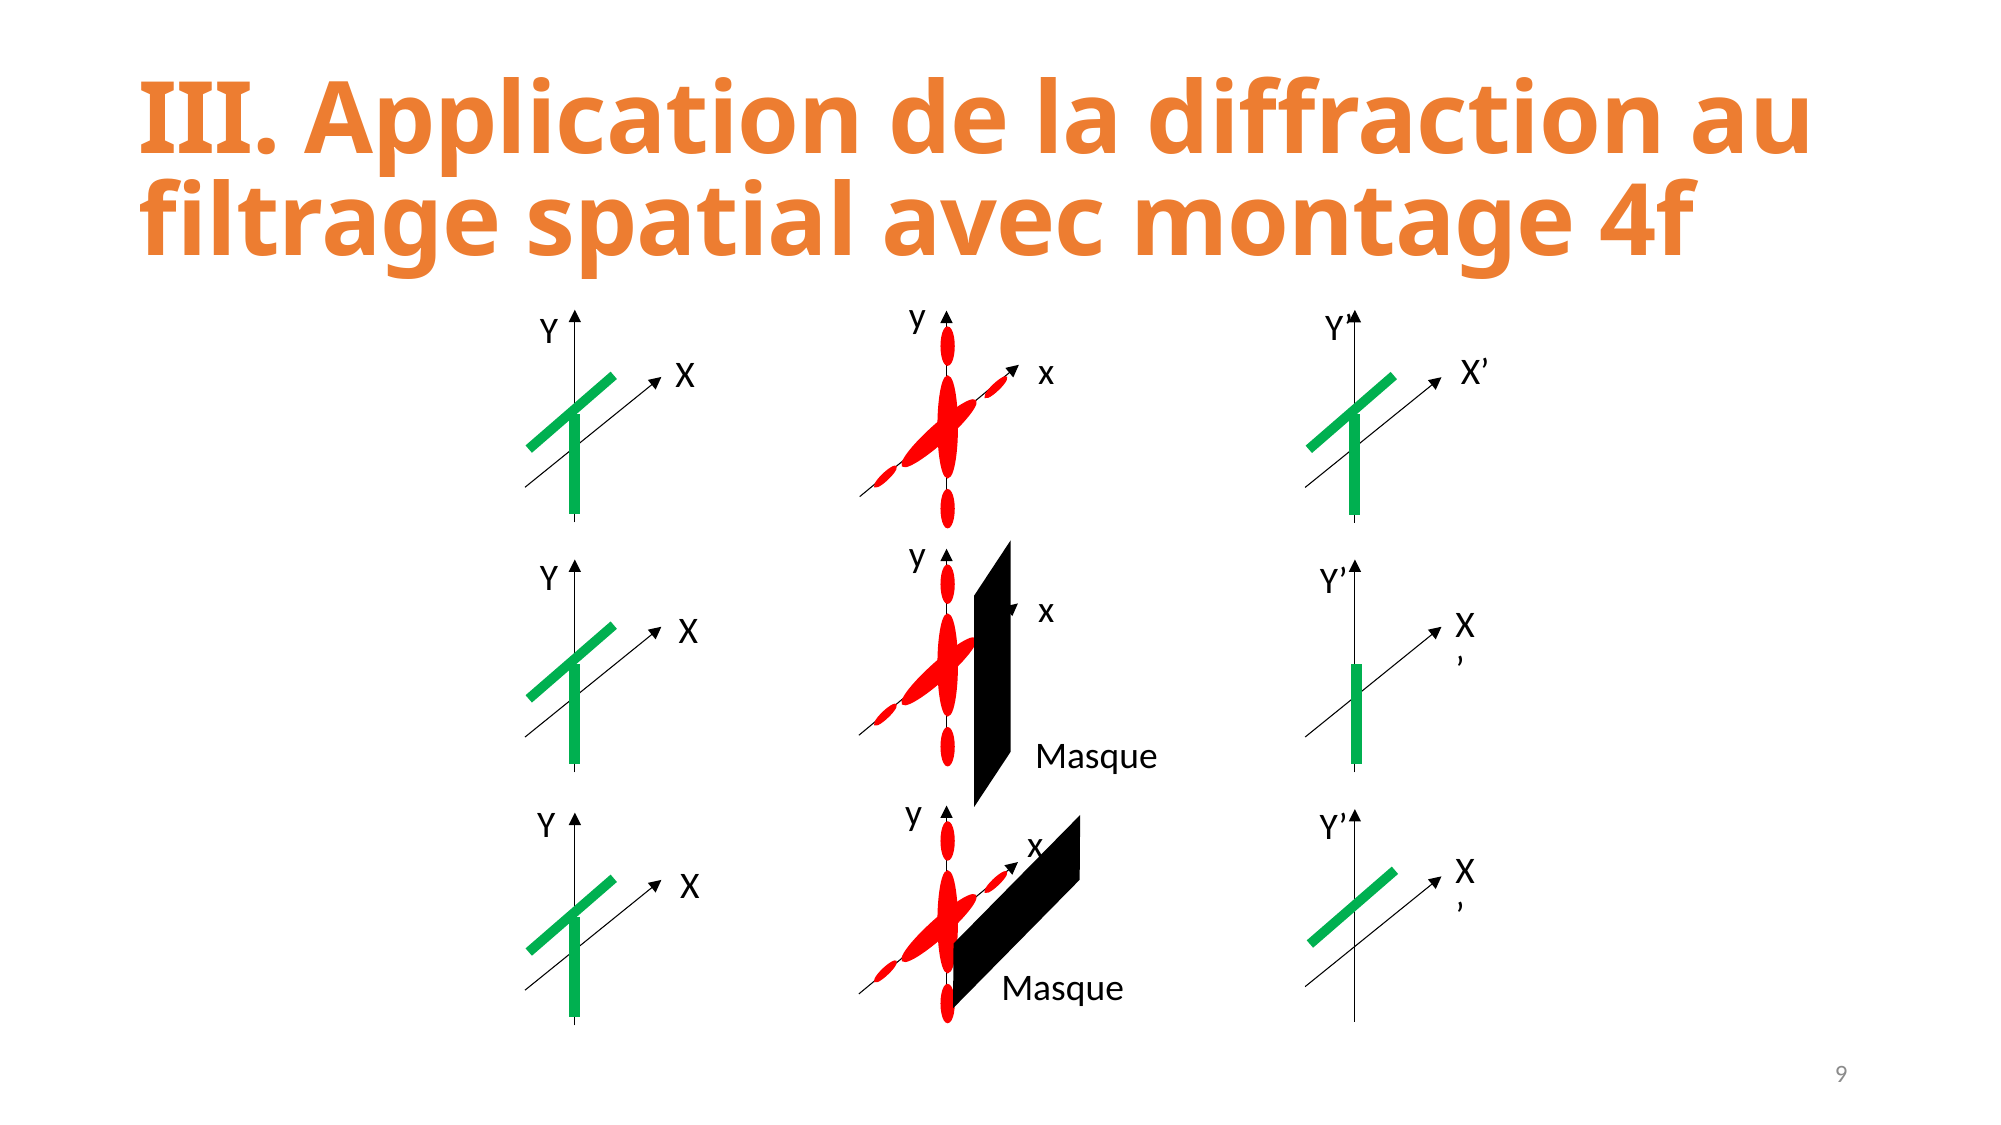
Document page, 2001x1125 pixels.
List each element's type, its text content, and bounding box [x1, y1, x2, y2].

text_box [496, 283, 1514, 1034]
slide_number 9 [1412, 1042, 1863, 1103]
text_box III. Application de la diffraction au filtrage spatial avec montage 4f [123, 45, 2000, 284]
